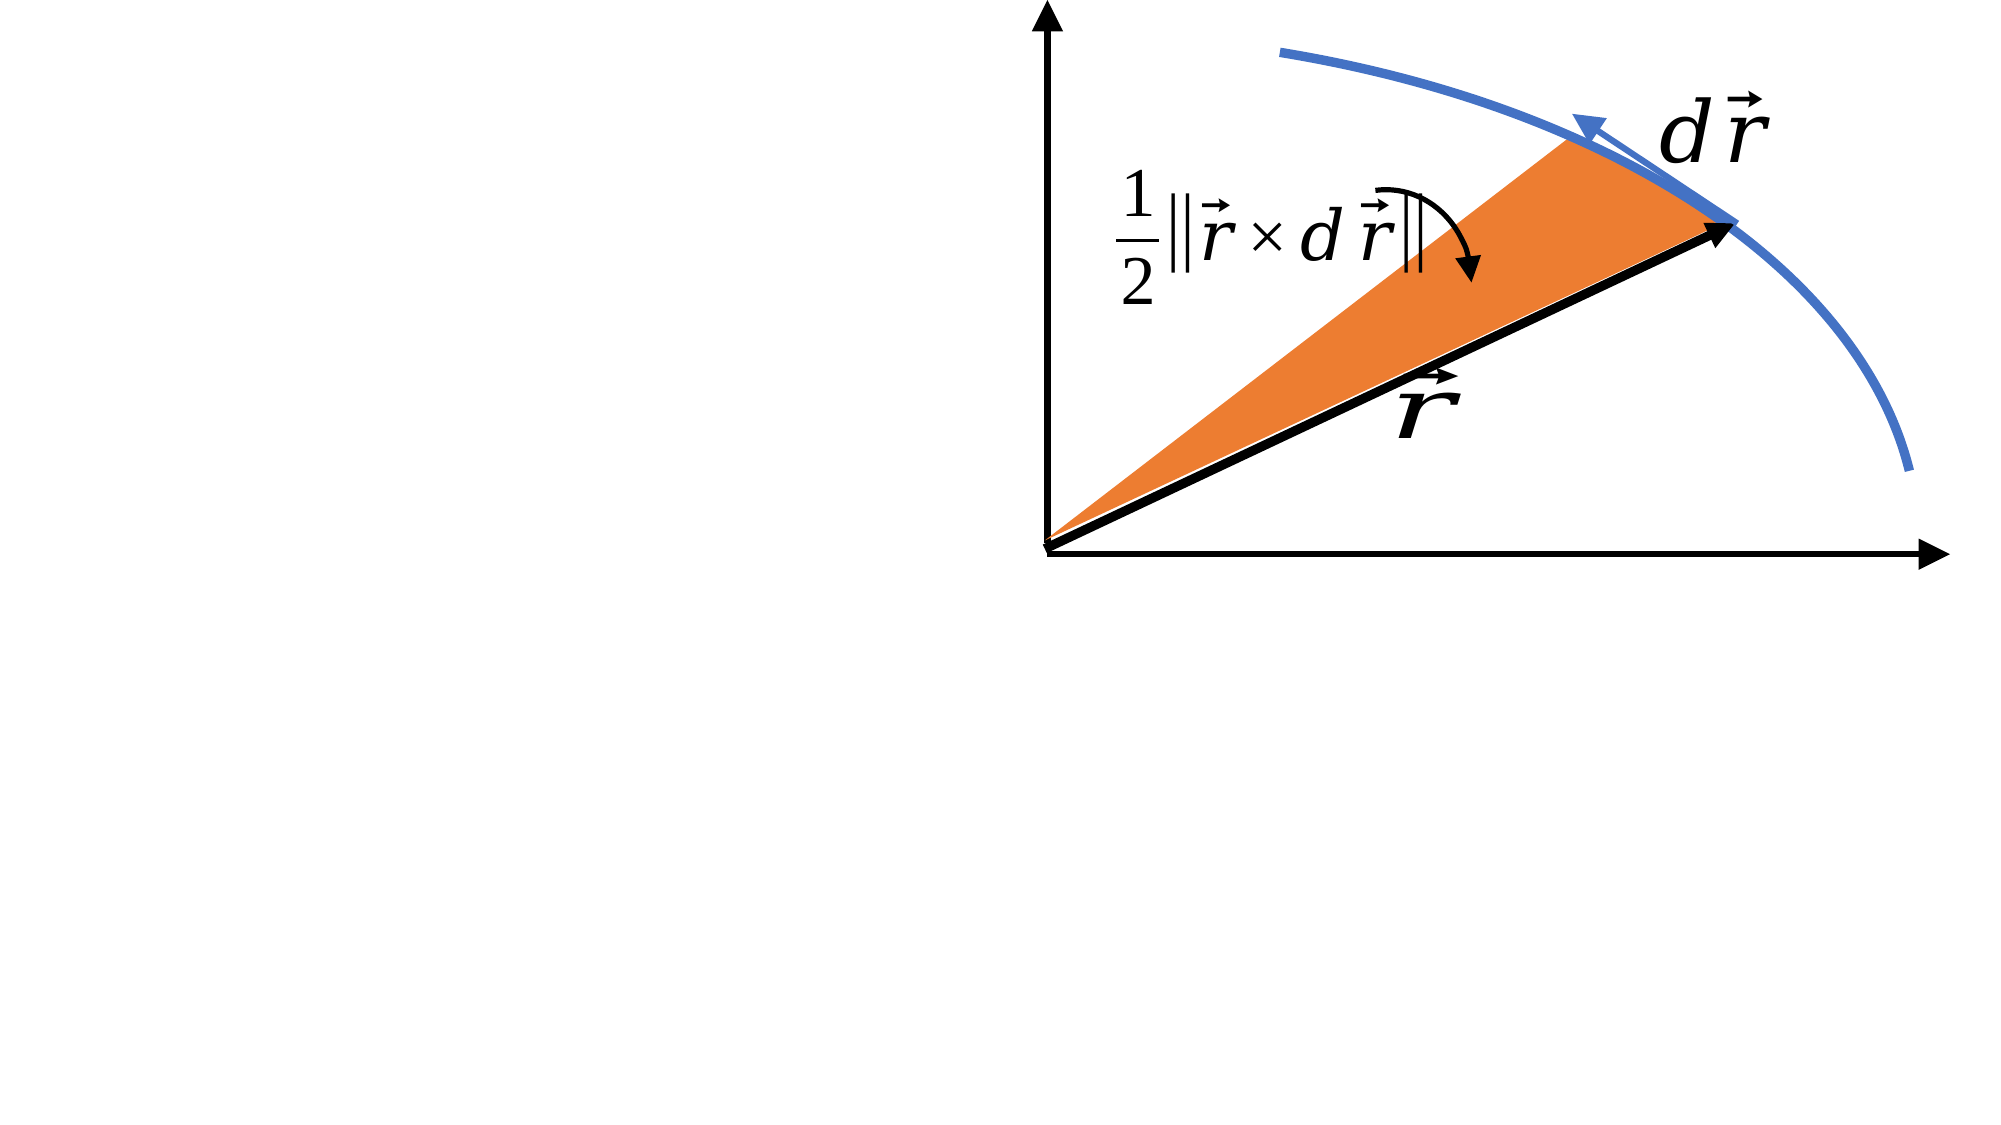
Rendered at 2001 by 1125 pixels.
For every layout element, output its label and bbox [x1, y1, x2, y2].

text_box [1044, 223, 1735, 549]
text_box [1572, 113, 1738, 224]
text_box [1735, 230, 1910, 486]
text_box [1375, 189, 1453, 223]
text_box [1198, 51, 1572, 223]
